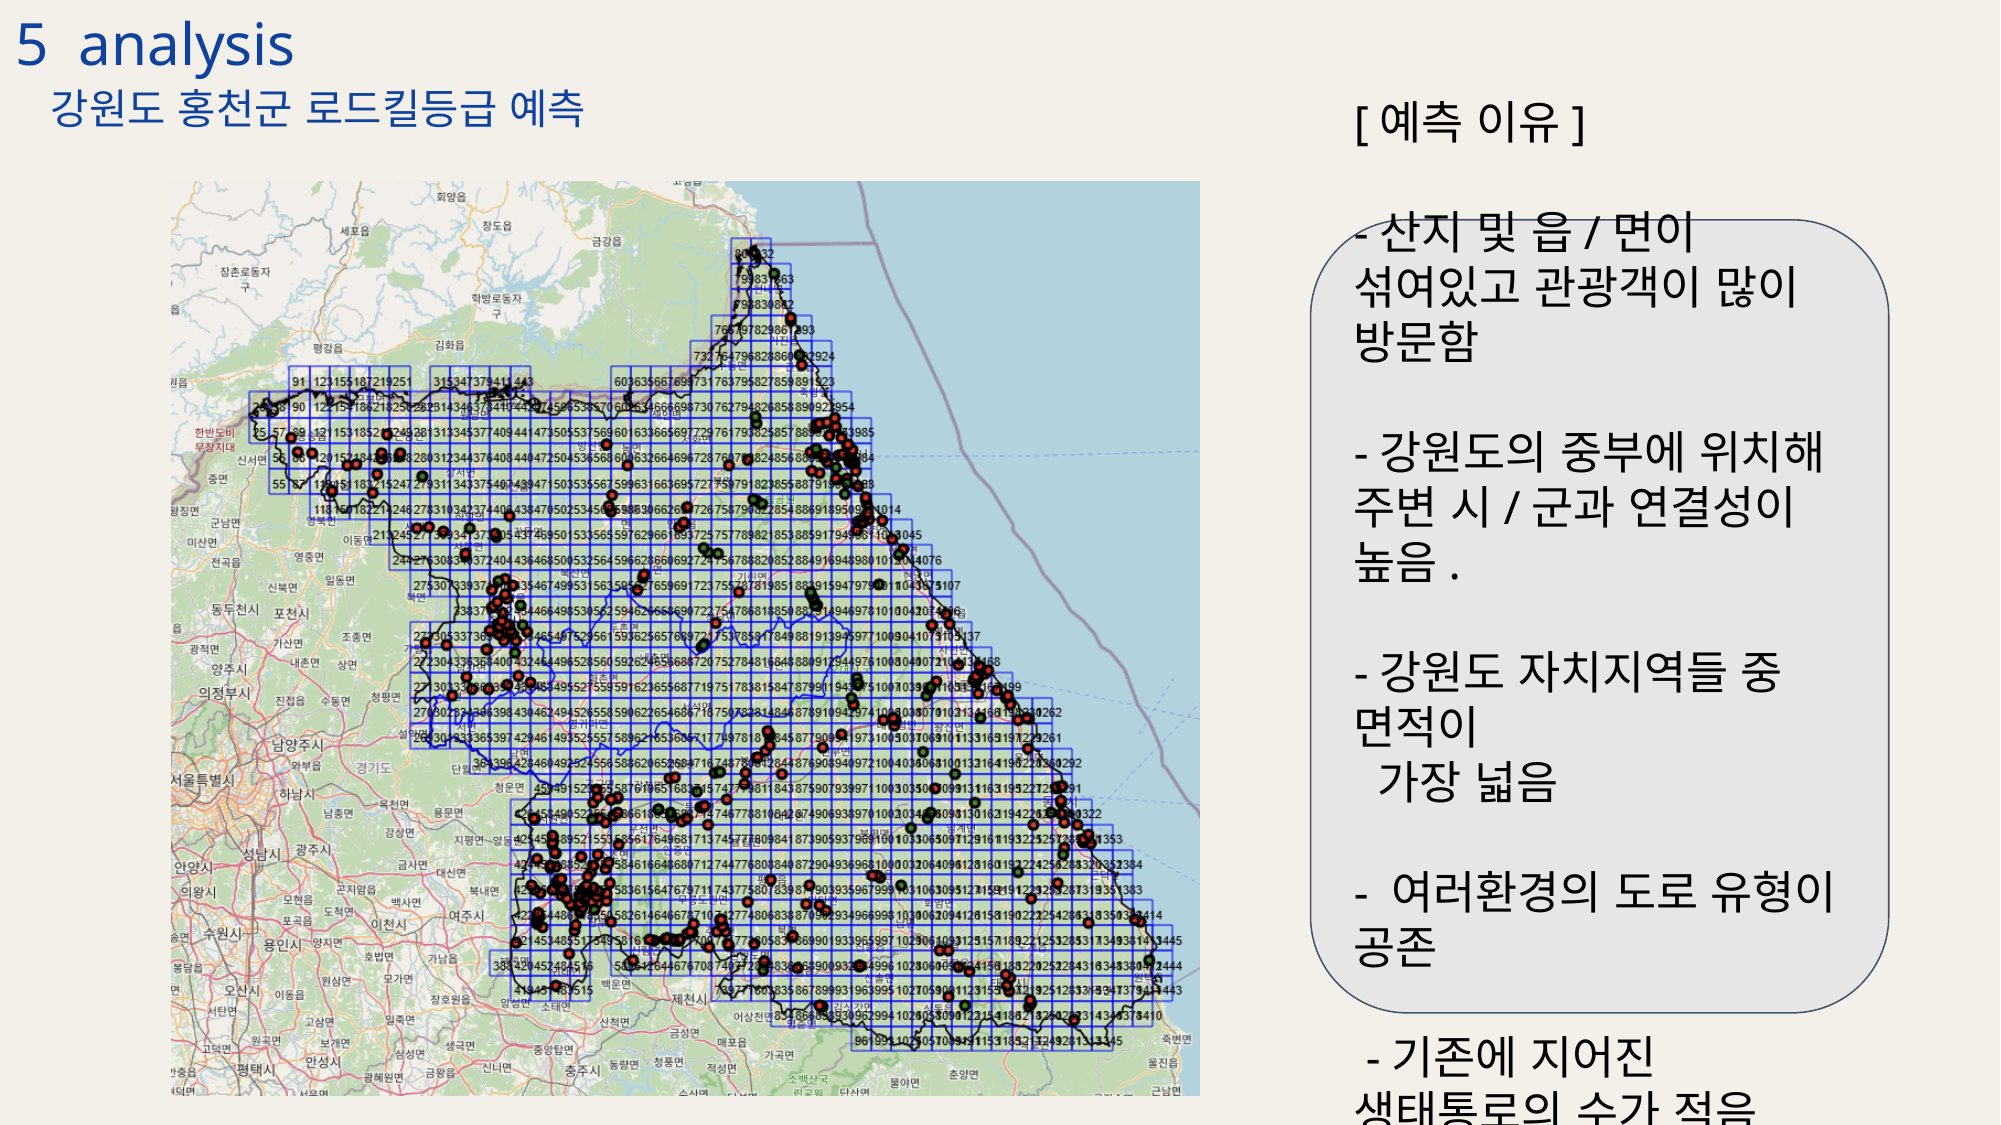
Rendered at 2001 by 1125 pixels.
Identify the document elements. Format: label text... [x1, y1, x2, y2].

text_box 강원도 홍천군 로드킬등급 예측 [35, 67, 624, 140]
text_box [예측 이유] -산지 및 읍/면이 섞여있고 관광객이 많이 방문함 -강원도의 중부에 위치해 주변 시/군과 연결성이 높음. -강원도 자치지역들 중 면적이 가장 넓음 - 여러환경의 도로 유형이 공존 -기존에 지어진 생태통로의 수가 적음 [1310, 219, 1889, 1013]
text_box [1629, 1057, 2000, 1125]
text_box 5 analysis [0, 0, 520, 85]
picture [171, 180, 1200, 1096]
